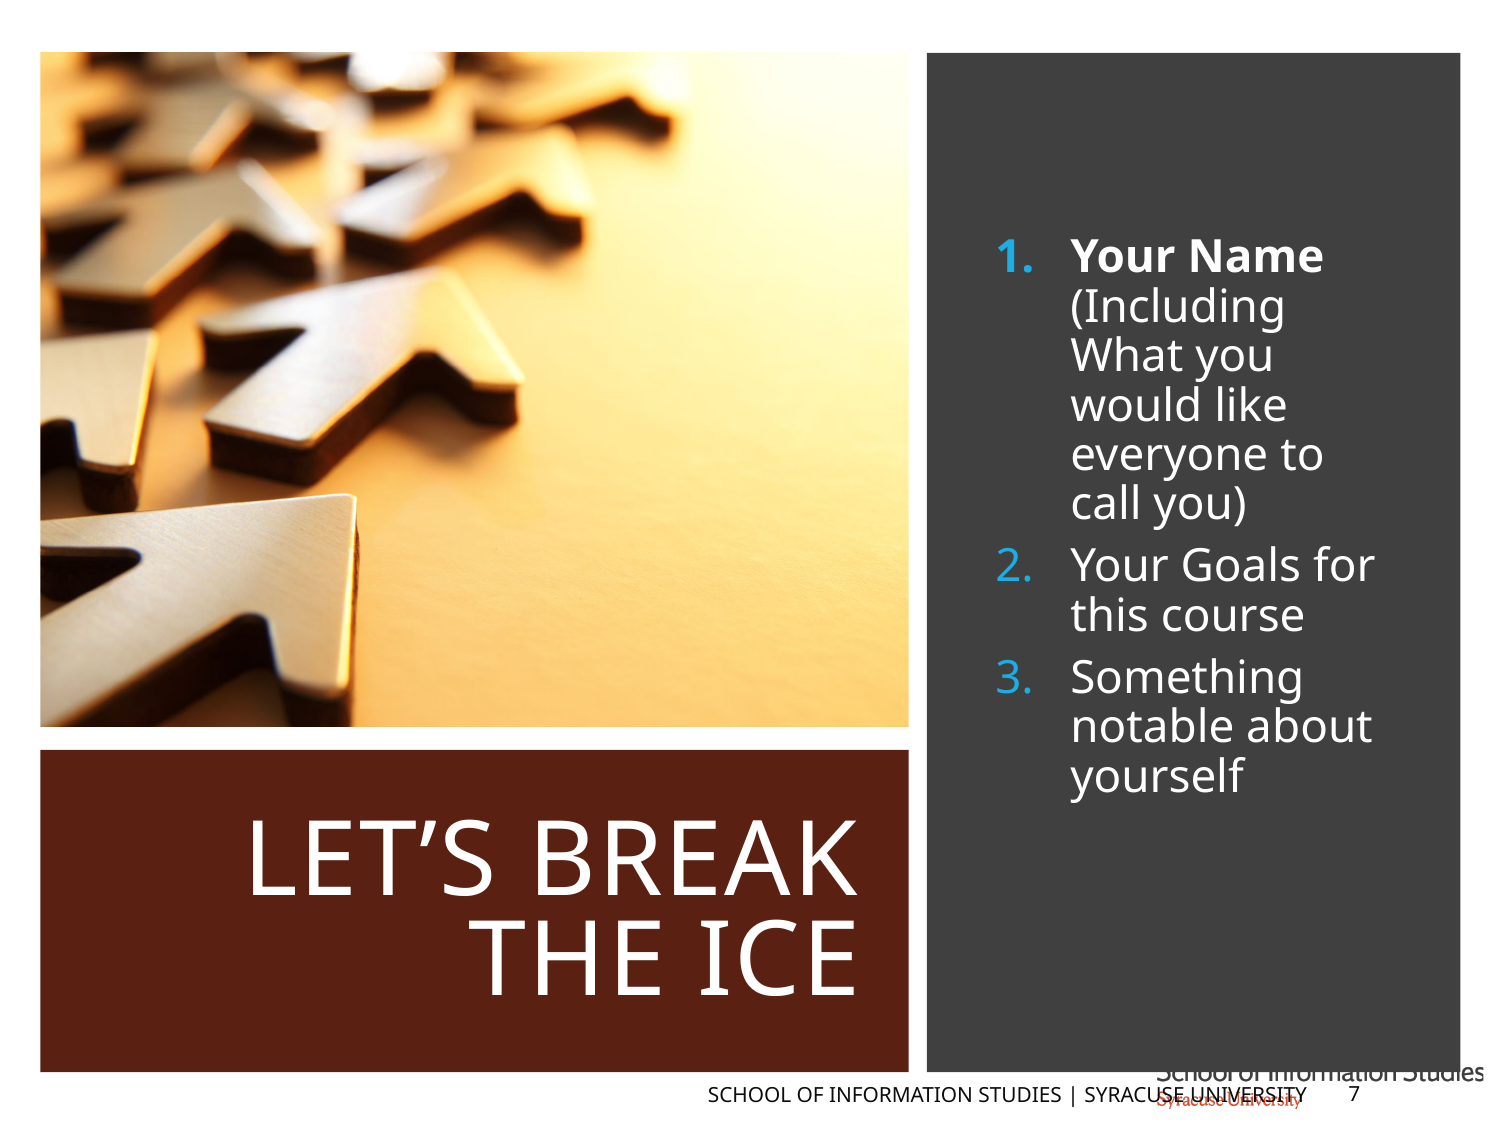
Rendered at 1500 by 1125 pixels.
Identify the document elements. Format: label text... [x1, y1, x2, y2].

title Let’s Break the Ice [64, 782, 876, 1049]
list Your Name (Including What you would like everyone to call you) Your Goals for this course Something notable about yourself [987, 150, 1410, 947]
footer School of Information Studies | Syracuse University [692, 1072, 1322, 1117]
text_box [926, 51, 1462, 1074]
slide_number 7 [1333, 1074, 1454, 1117]
text_box [39, 749, 910, 1073]
picture [40, 52, 909, 727]
